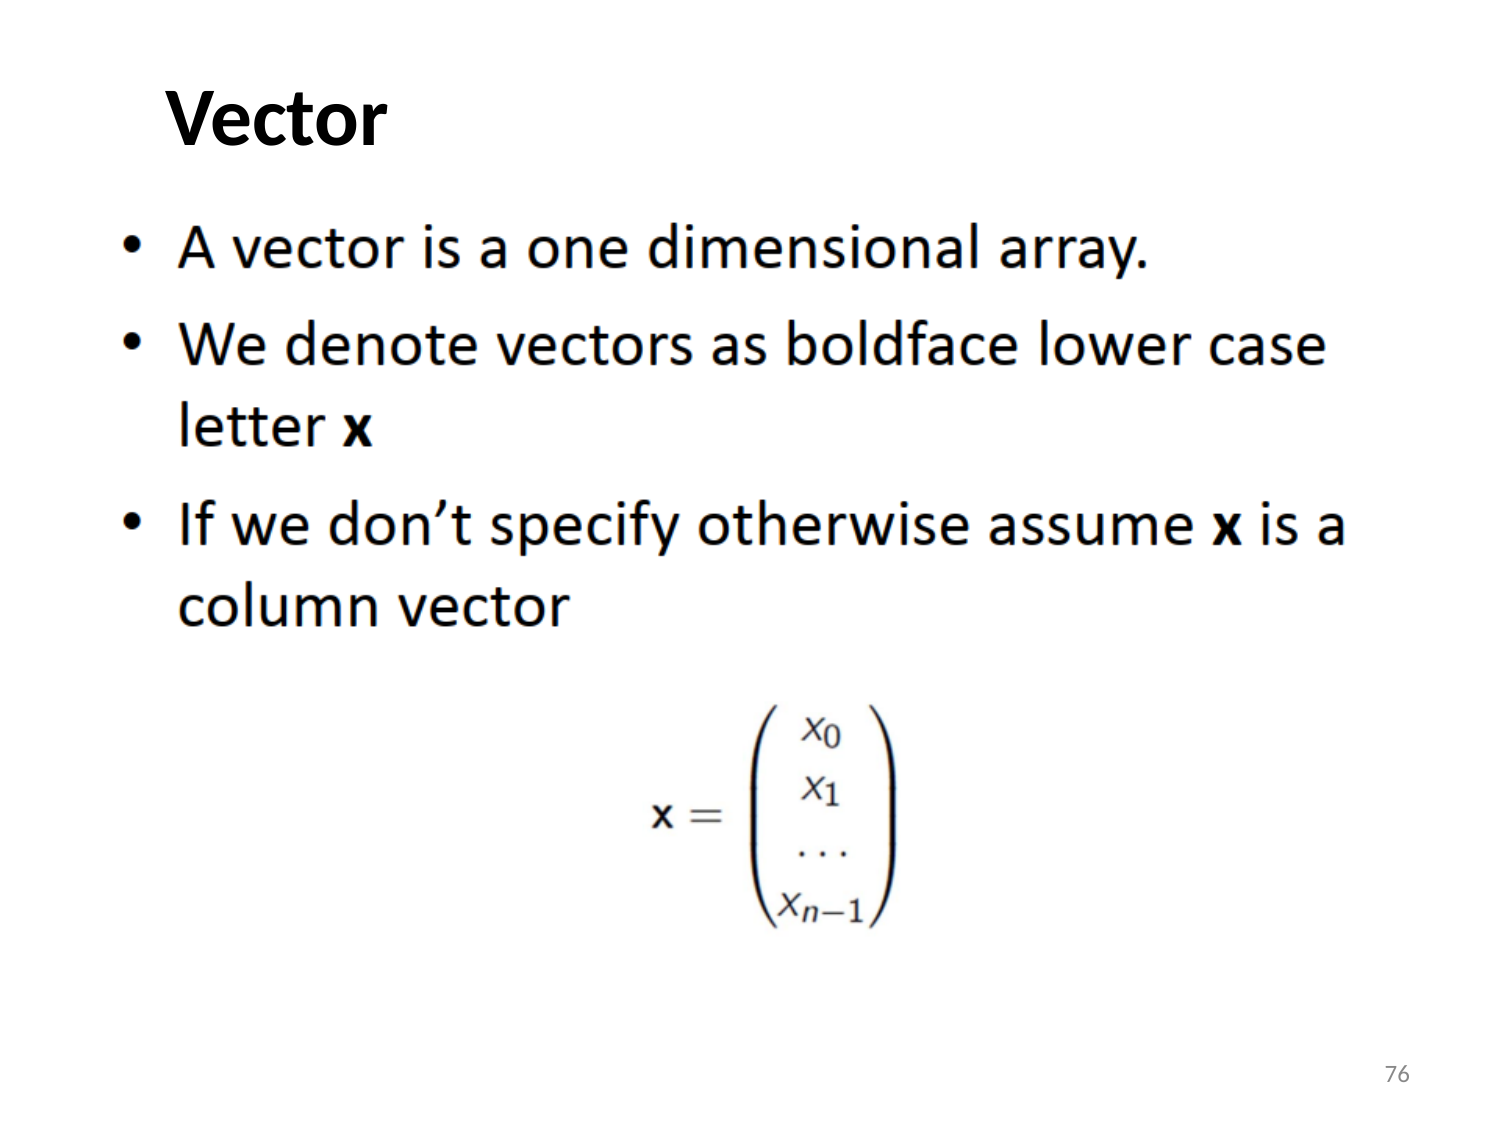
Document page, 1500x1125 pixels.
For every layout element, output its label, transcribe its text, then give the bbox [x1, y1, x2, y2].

picture [73, 151, 1426, 974]
slide_number 76 [1074, 1042, 1425, 1103]
text_box Vector [150, 54, 405, 149]
